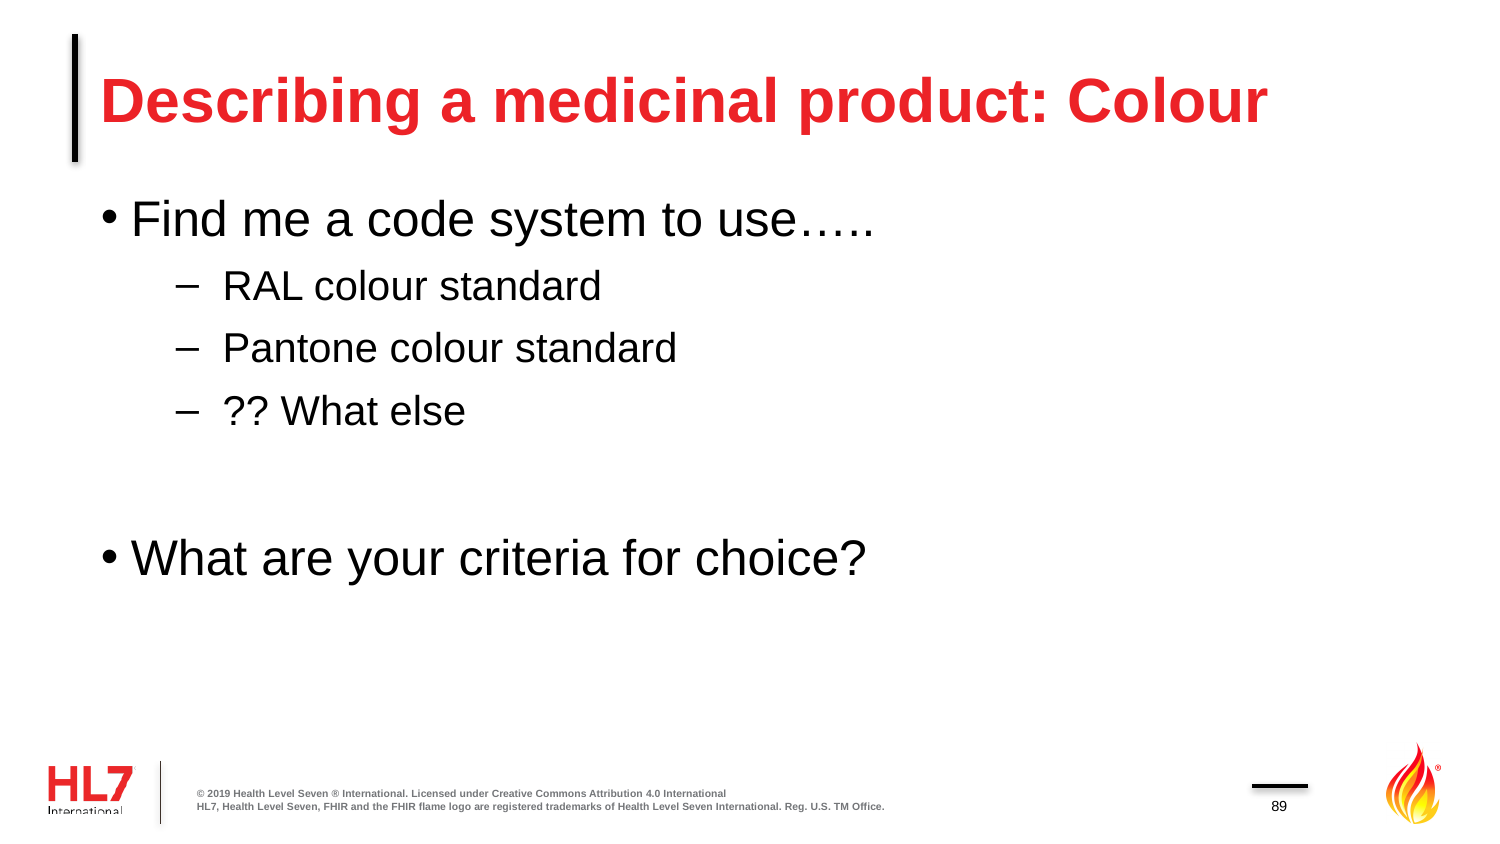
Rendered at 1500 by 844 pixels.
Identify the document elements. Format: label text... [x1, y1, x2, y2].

slide_number 89 [1257, 788, 1302, 815]
footer © 2019 Health Level Seven ® International. Licensed under Creative Commons Attribution 4.0 International HL7, Health Level Seven, FHIR and the FHIR flame logo are registered trademarks of Health Level Seven International. Reg. U.S. TM Office. [196, 786, 941, 813]
title Describing a medicinal product: Colour [100, 33, 1451, 163]
picture [1386, 742, 1441, 824]
list Find me a code system to use….. RAL colour standard Pantone colour standard ?? What else What are your criteria for choice? [100, 186, 1451, 740]
